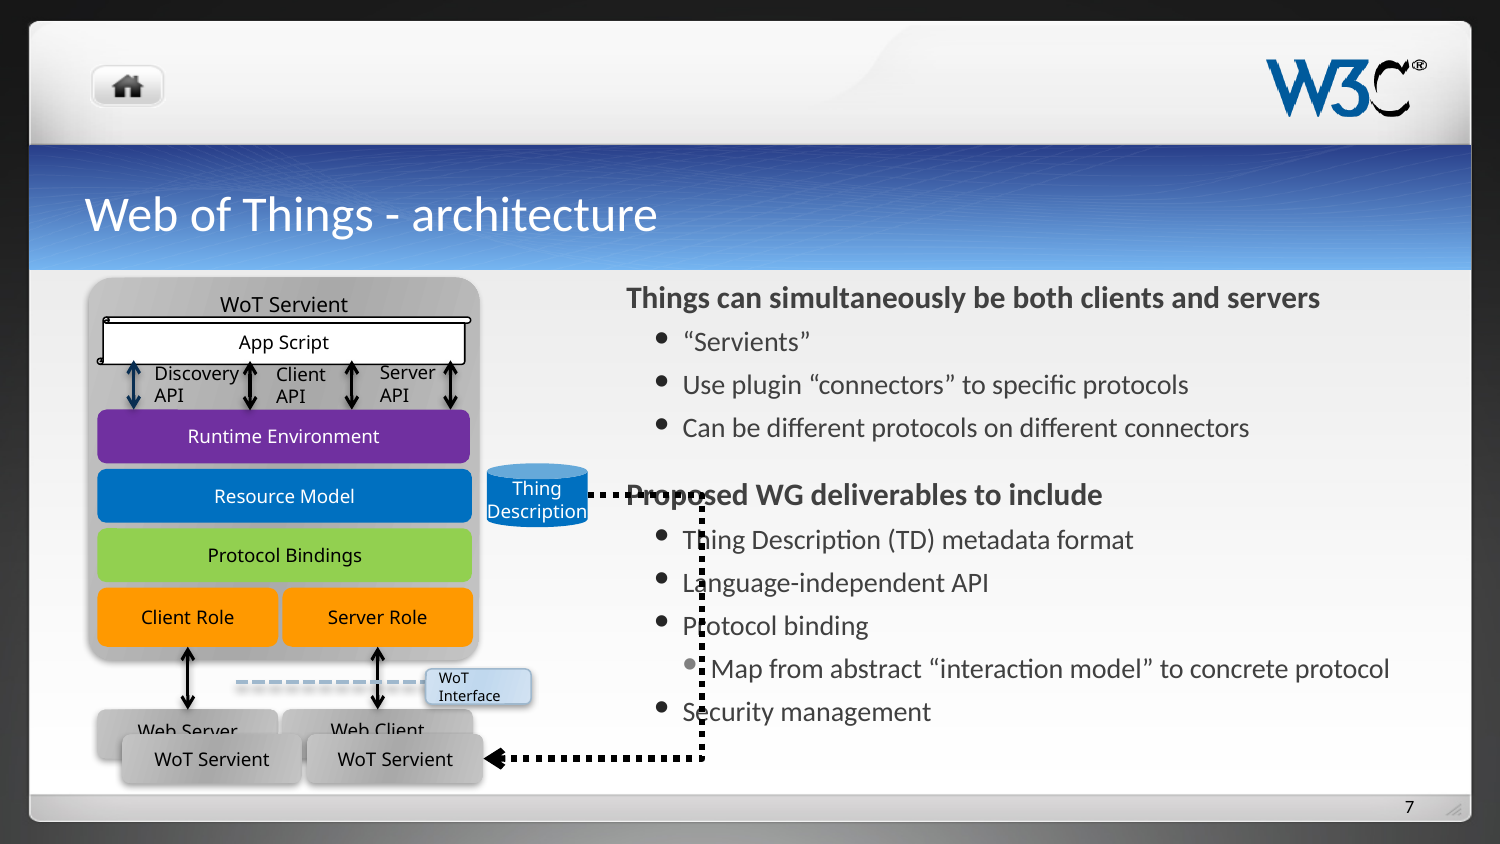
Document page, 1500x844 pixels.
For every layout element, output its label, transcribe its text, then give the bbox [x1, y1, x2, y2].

text_box WoT Servient [88, 277, 480, 660]
text_box WoT Interface [425, 686, 532, 705]
picture [0, 0, 1500, 844]
slide_number 7 [1342, 789, 1430, 823]
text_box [394, 615, 627, 671]
text_box Server Role [282, 587, 474, 647]
list Things can simultaneously be both clients and servers “Servients” Use plugin “connectors” to specific protocols Can be different protocols on different connectors Proposed WG deliverables to include Thing Description (TD) metadata format Language-independent API Protocol binding Map from abstract “interaction model” to concrete protocol Security management [611, 269, 1478, 767]
title Web of Things - architecture [69, 154, 1433, 270]
text_box Runtime Environment [97, 409, 470, 464]
text_box WoT Servient [122, 734, 302, 784]
text_box Resource Model [97, 468, 472, 523]
text_box App Script [97, 317, 471, 365]
text_box Web Server [97, 709, 278, 759]
text_box Thing Description [486, 463, 588, 528]
text_box Web Client [282, 709, 474, 736]
text_box Server API [365, 353, 460, 409]
text_box WoT Servient [306, 734, 484, 783]
text_box Protocol Bindings [97, 528, 472, 583]
text_box Client Role [97, 587, 279, 647]
text_box Discovery API [139, 354, 256, 415]
text_box Client API [261, 355, 355, 409]
